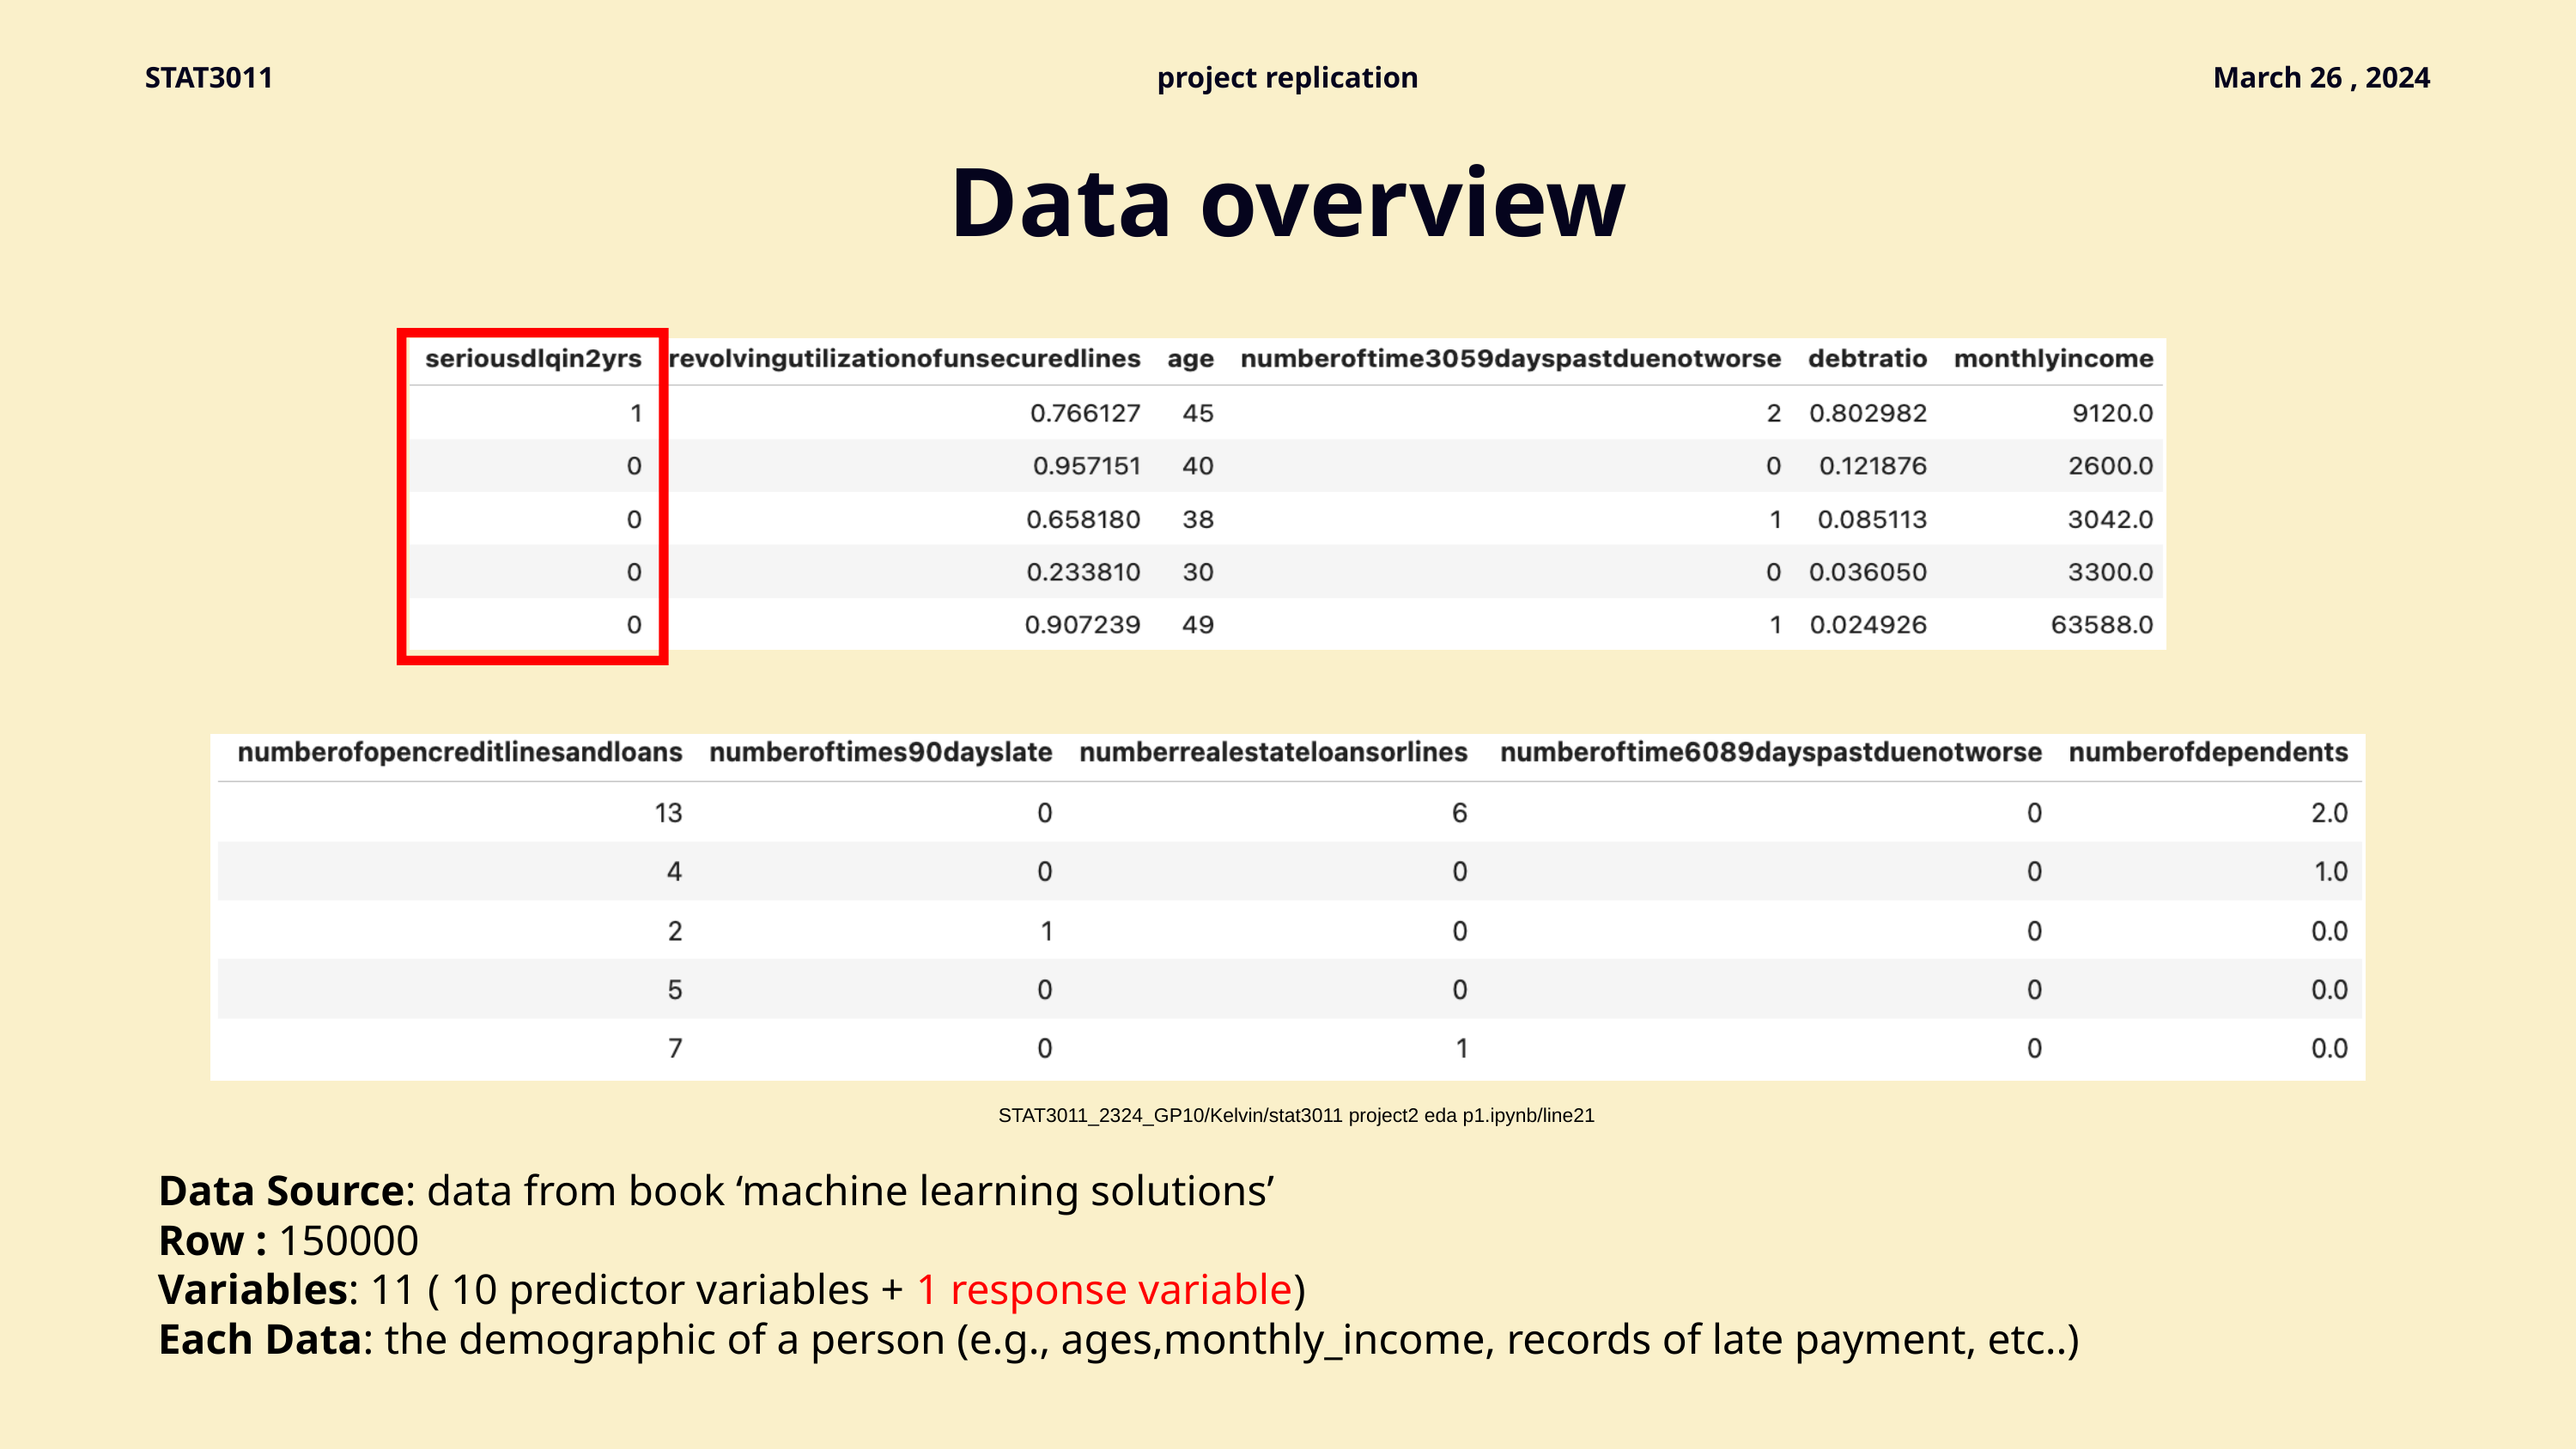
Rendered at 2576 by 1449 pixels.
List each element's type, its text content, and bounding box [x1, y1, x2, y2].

text_box project replication [1034, 45, 1543, 94]
text_box STAT3011 [144, 45, 368, 94]
text_box Data overview [144, 163, 2432, 255]
text_box STAT3011_2324_GP10/Kelvin/stat3011 project2 eda p1.ipynb/line21 [985, 1091, 1639, 1139]
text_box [210, 734, 2366, 1081]
picture [410, 338, 2166, 650]
text_box [397, 328, 669, 665]
text_box Data Source: data from book ‘machine learning solutions’ Row : 150000 Variables: 11 ( 10 predictor variables + 1 response variable) Each Data: the demographic of a person (e.g., ages,monthly_income, records of late payment, etc..) [144, 1151, 2480, 1375]
text_box March 26 , 2024 [2174, 45, 2432, 94]
